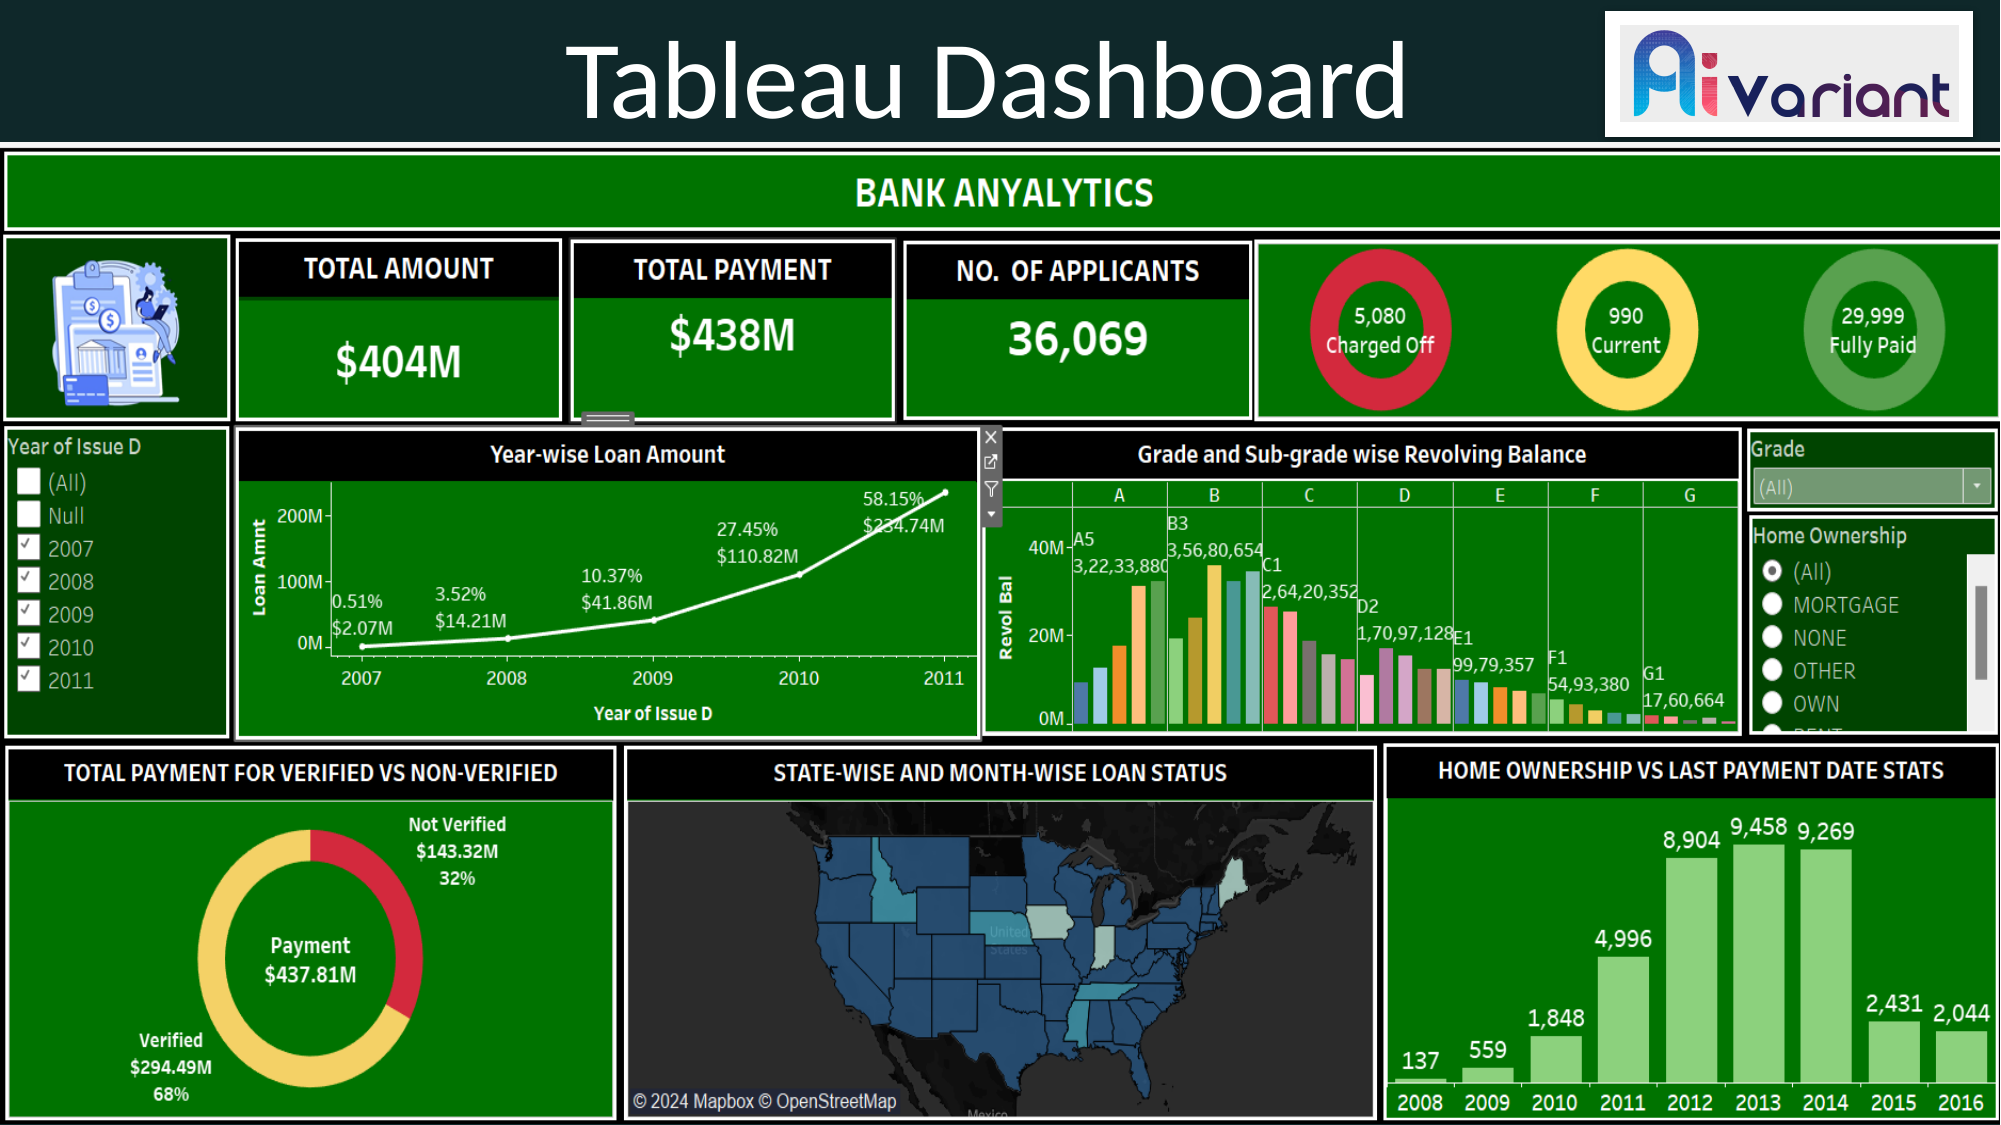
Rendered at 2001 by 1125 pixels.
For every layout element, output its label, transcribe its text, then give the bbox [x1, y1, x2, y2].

picture [0, 141, 2000, 1125]
title Tableau Dashboard [424, 6, 1551, 141]
picture [1619, 25, 1960, 123]
